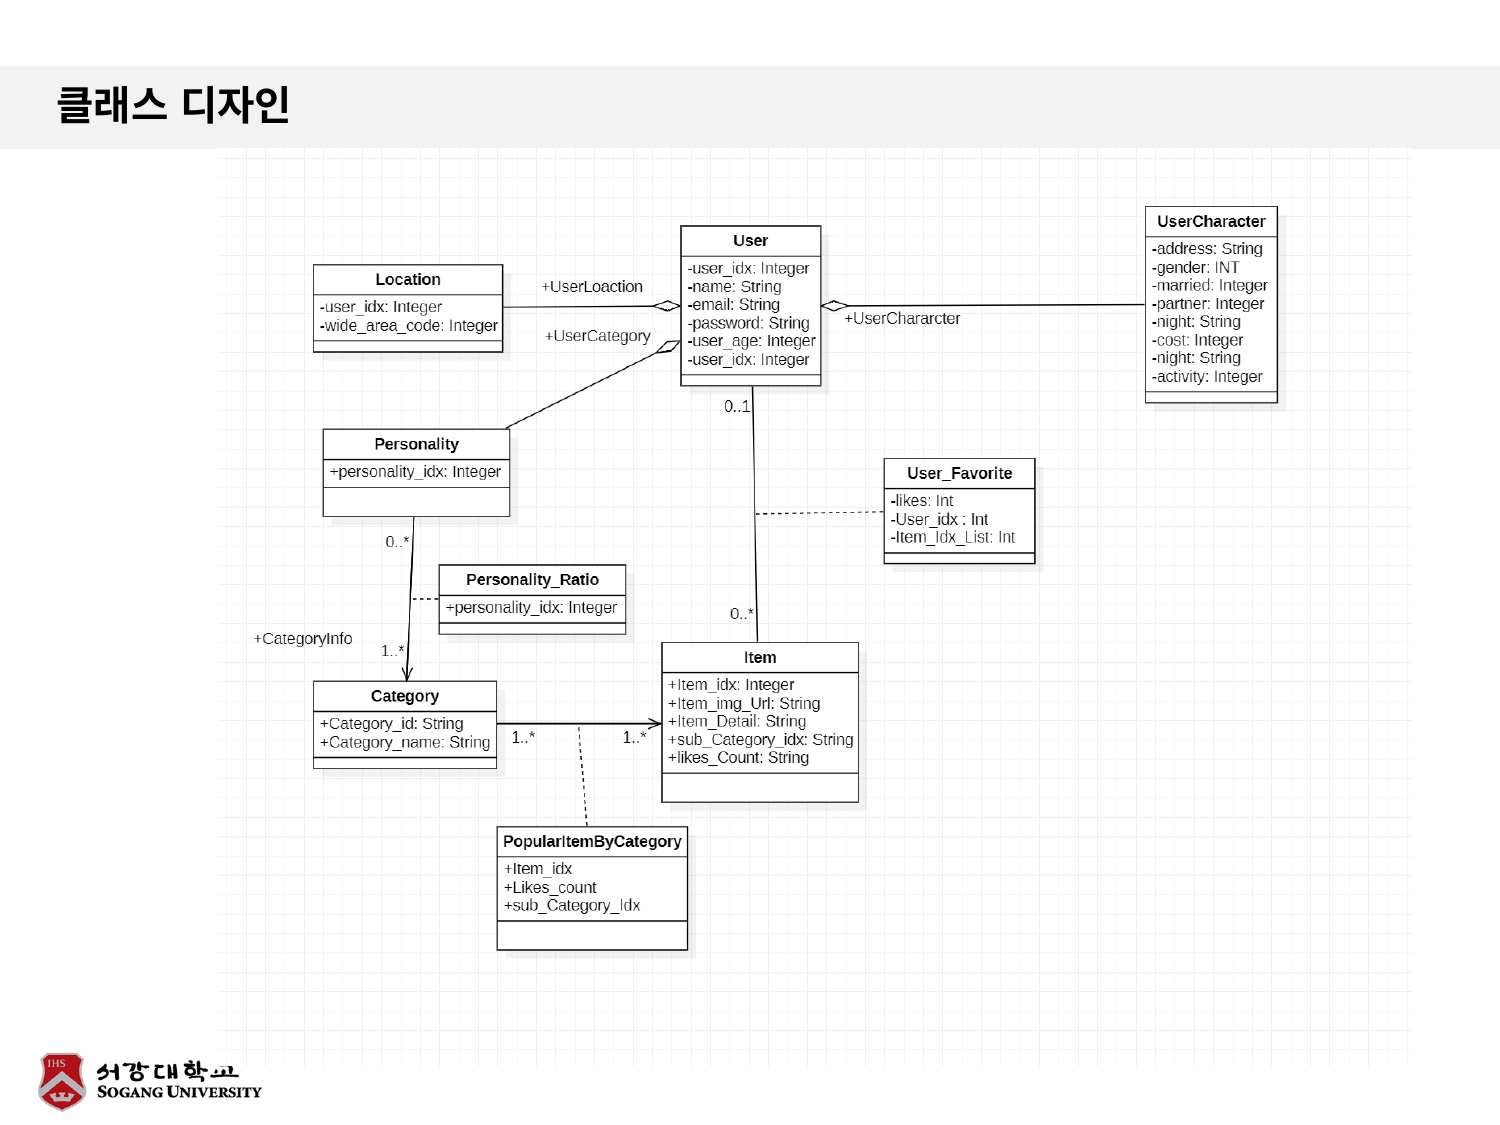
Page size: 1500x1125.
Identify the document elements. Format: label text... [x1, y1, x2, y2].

picture [0, 148, 1412, 1125]
title 클래스 디자인 [41, 64, 1459, 149]
